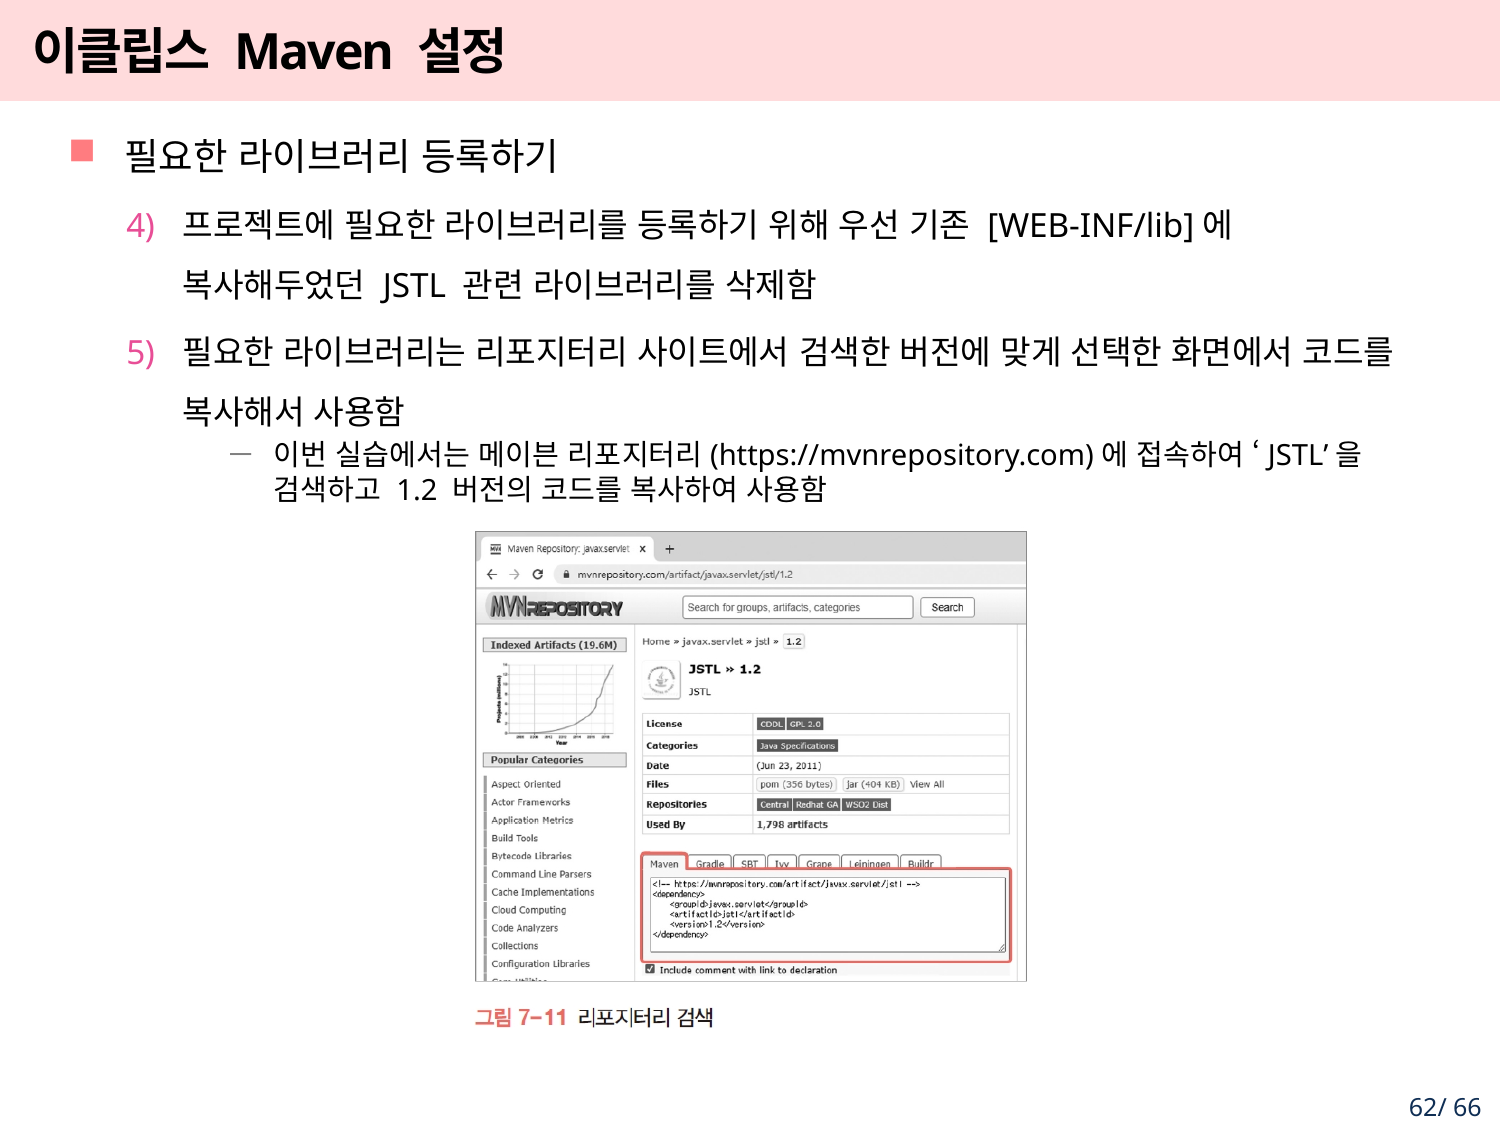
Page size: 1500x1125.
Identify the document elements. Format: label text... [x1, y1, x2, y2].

list 필요한 라이브러리 등록하기 프로젝트에 필요한 라이브러리를 등록하기 위해 우선 기존 [WEB-INF/lib]에 복사해두었던 JSTL 관련 라이브러리를 삭제함 필요한 라이브러리는 리포지터리 사이트에서 검색한 버전에 맞게 선택한 화면에서 코드를 복사해서 사용함 이번 실습에서는 메이븐 리포지터리(https://mvnrepository.com)에 접속하여 ‘JSTL’을 검색하고 1.2 버전의 코드를 복사하여 사용함 [53, 125, 1425, 1005]
title 이클립스 Maven 설정 [17, 10, 1295, 89]
picture [471, 526, 1029, 1029]
